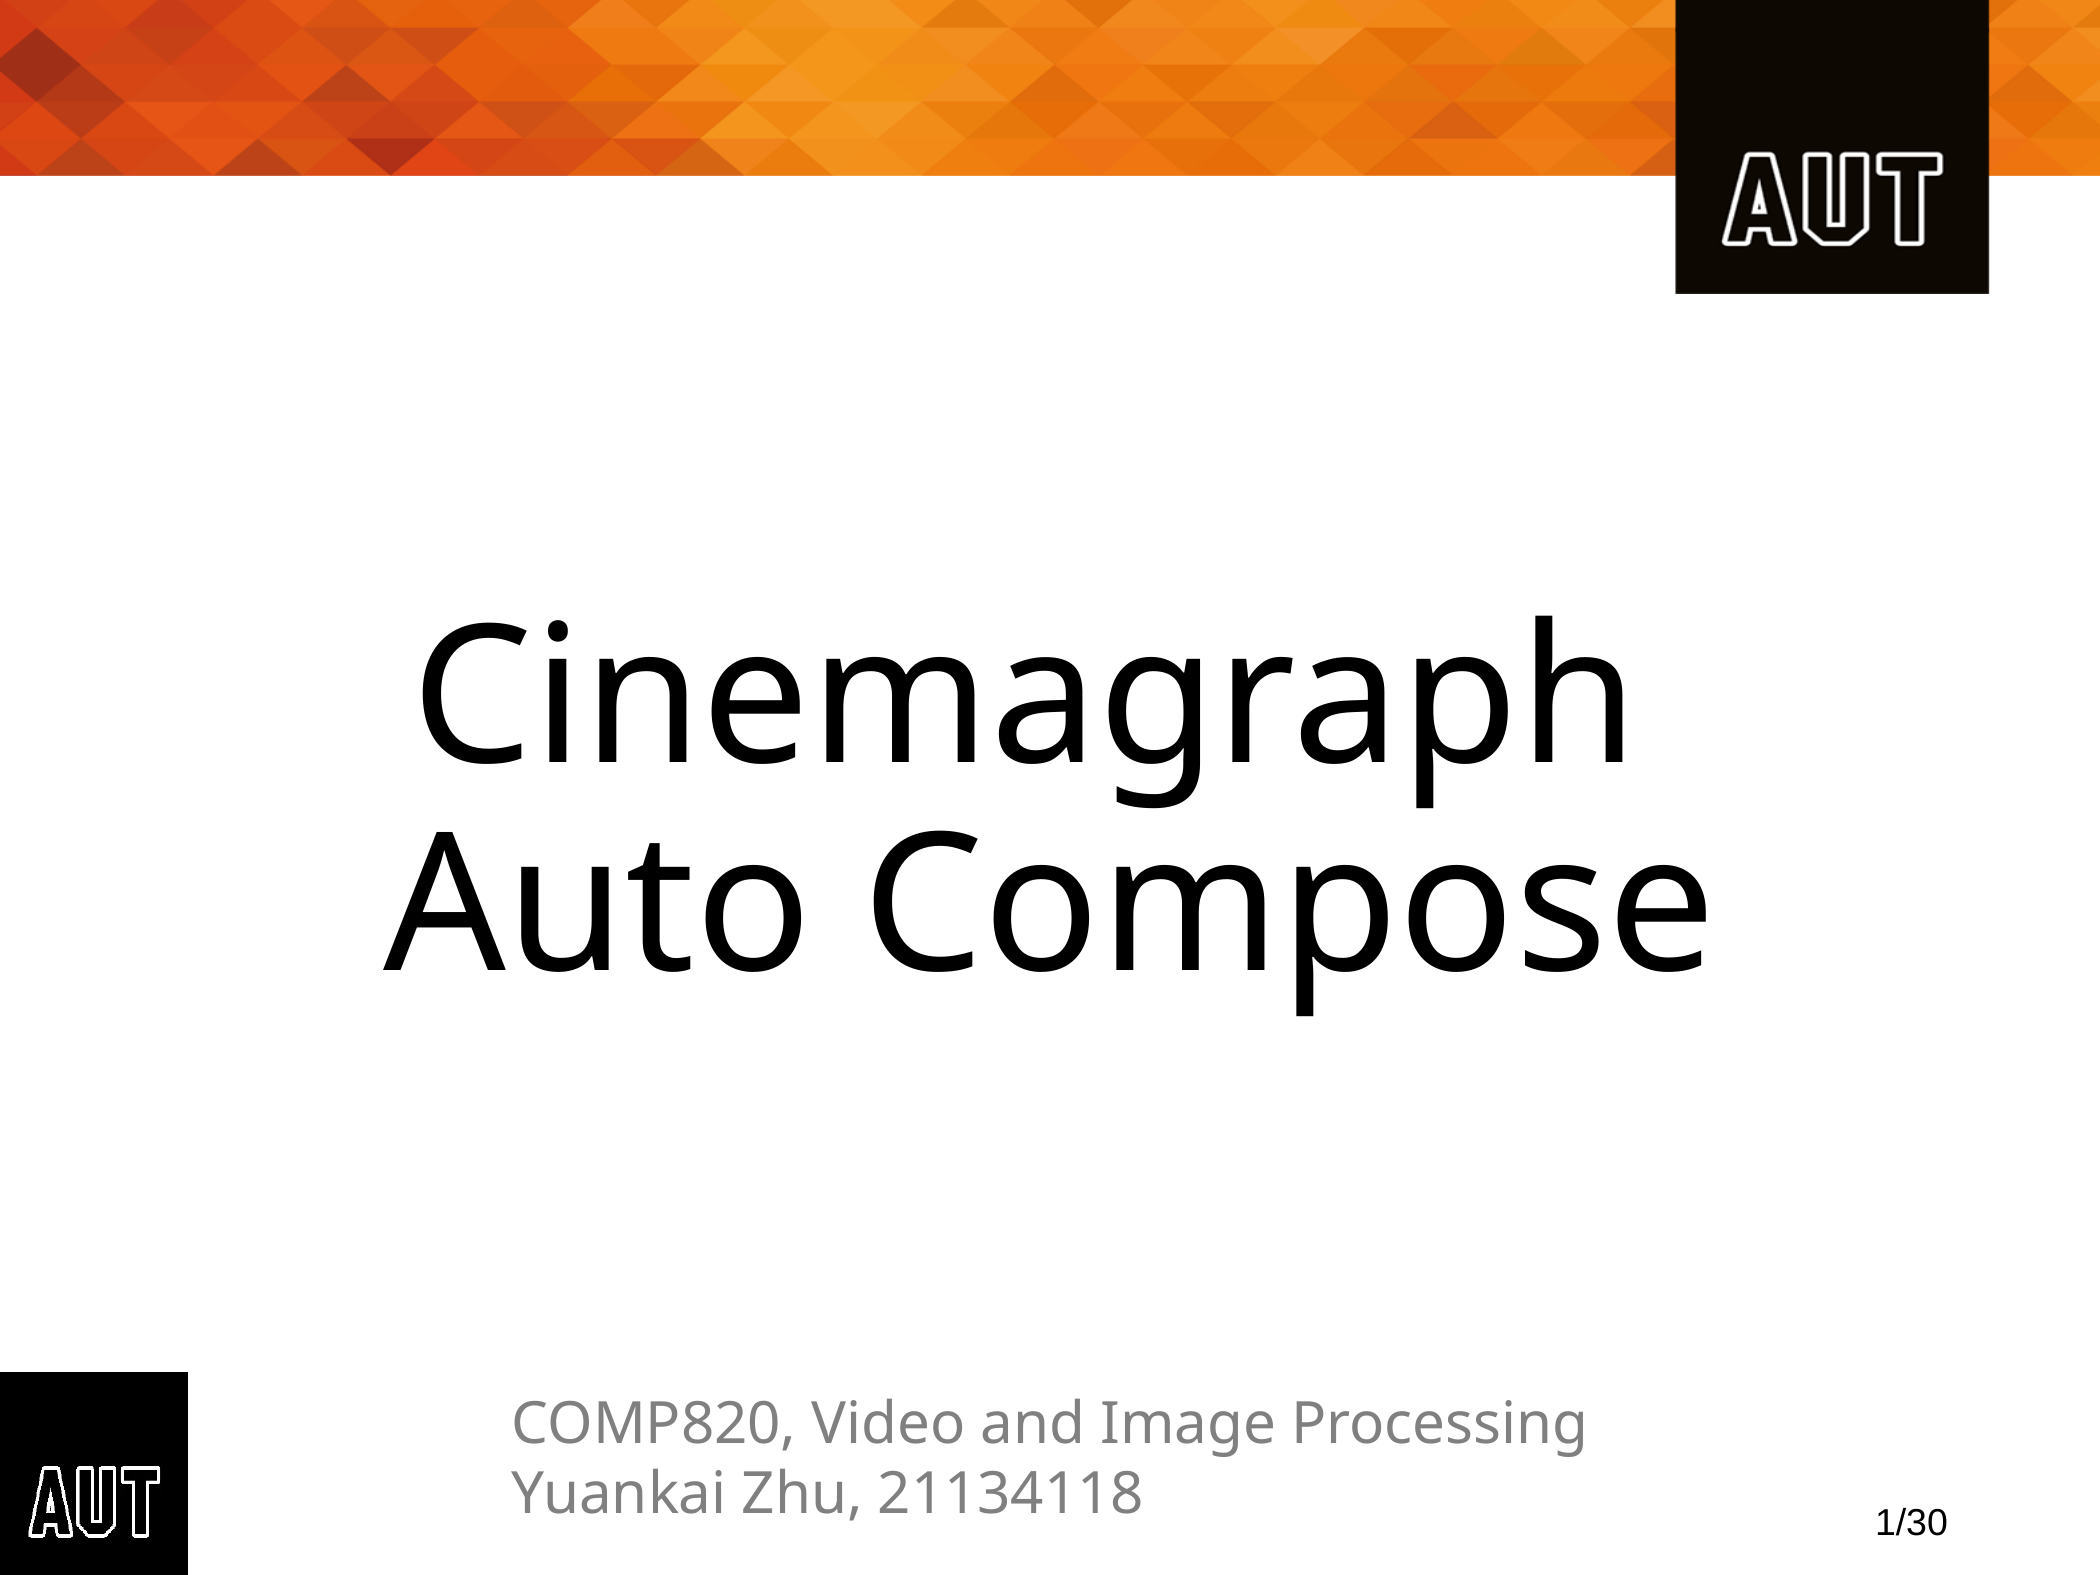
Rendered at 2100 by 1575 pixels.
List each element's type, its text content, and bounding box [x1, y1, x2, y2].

picture [0, 1372, 188, 1575]
picture [0, 0, 2100, 294]
title Cinemagraph Auto Compose [239, 589, 1861, 1251]
text_box COMP820, Video and Image Processing Yuankai Zhu, 21134118 [497, 1378, 1603, 1533]
